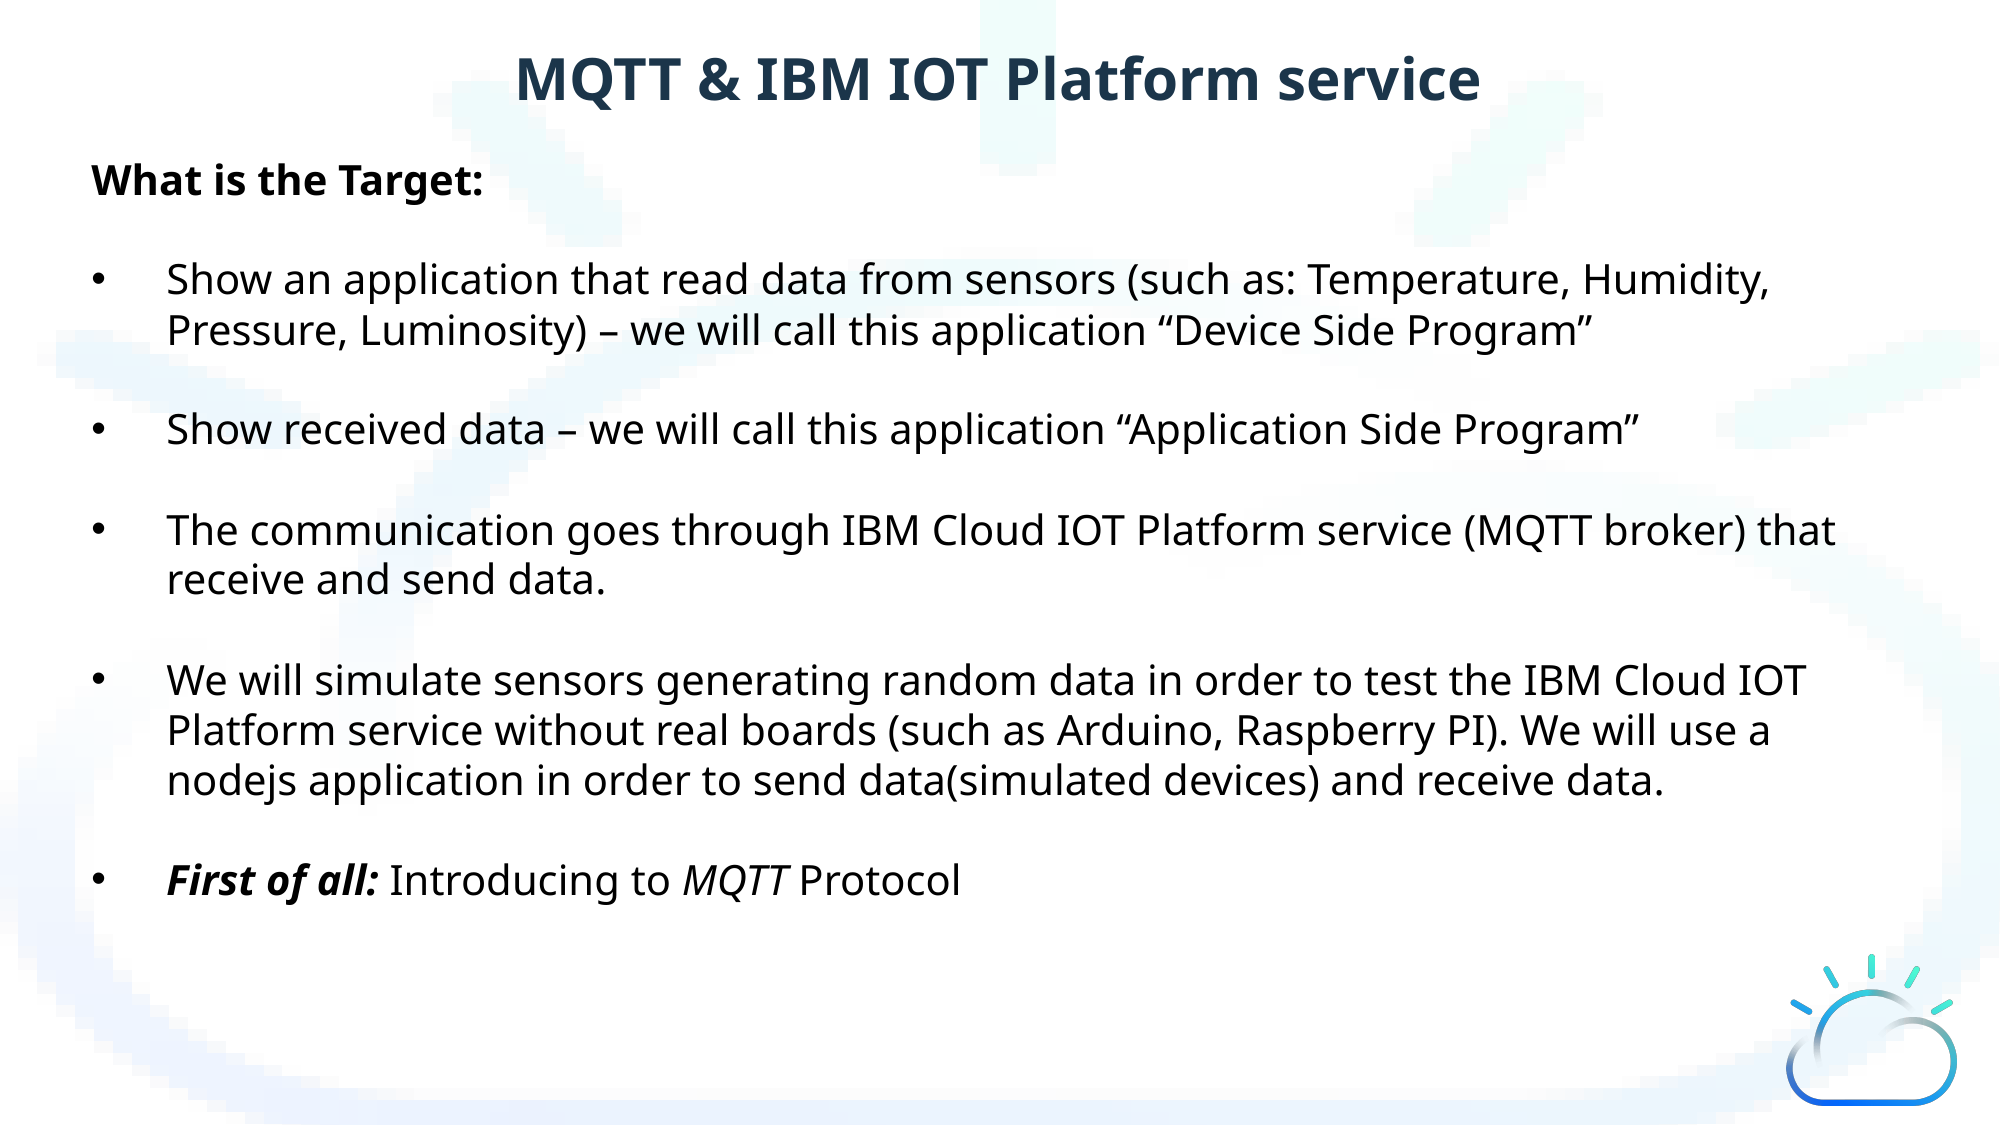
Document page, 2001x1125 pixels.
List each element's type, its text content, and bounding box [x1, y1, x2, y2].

text_box What is the Target: Show an application that read data from sensors (such as: Temperature, Humidity, Pressure, Luminosity) – we will call this application “Device Side Program” Show received data – we will call this application “Application Side Program” The communication goes through IBM Cloud IOT Platform service (MQTT broker) that receive and send data. We will simulate sensors generating random data in order to test the IBM Cloud IOT Platform service without real boards (such as Arduino, Raspberry PI). We will use a nodejs application in order to send data(simulated devices) and receive data. First of all: Introducing to MQTT Protocol [76, 120, 1921, 911]
text_box MQTT & IBM IOT Platform service [24, 42, 1973, 121]
picture [1786, 954, 1957, 1106]
